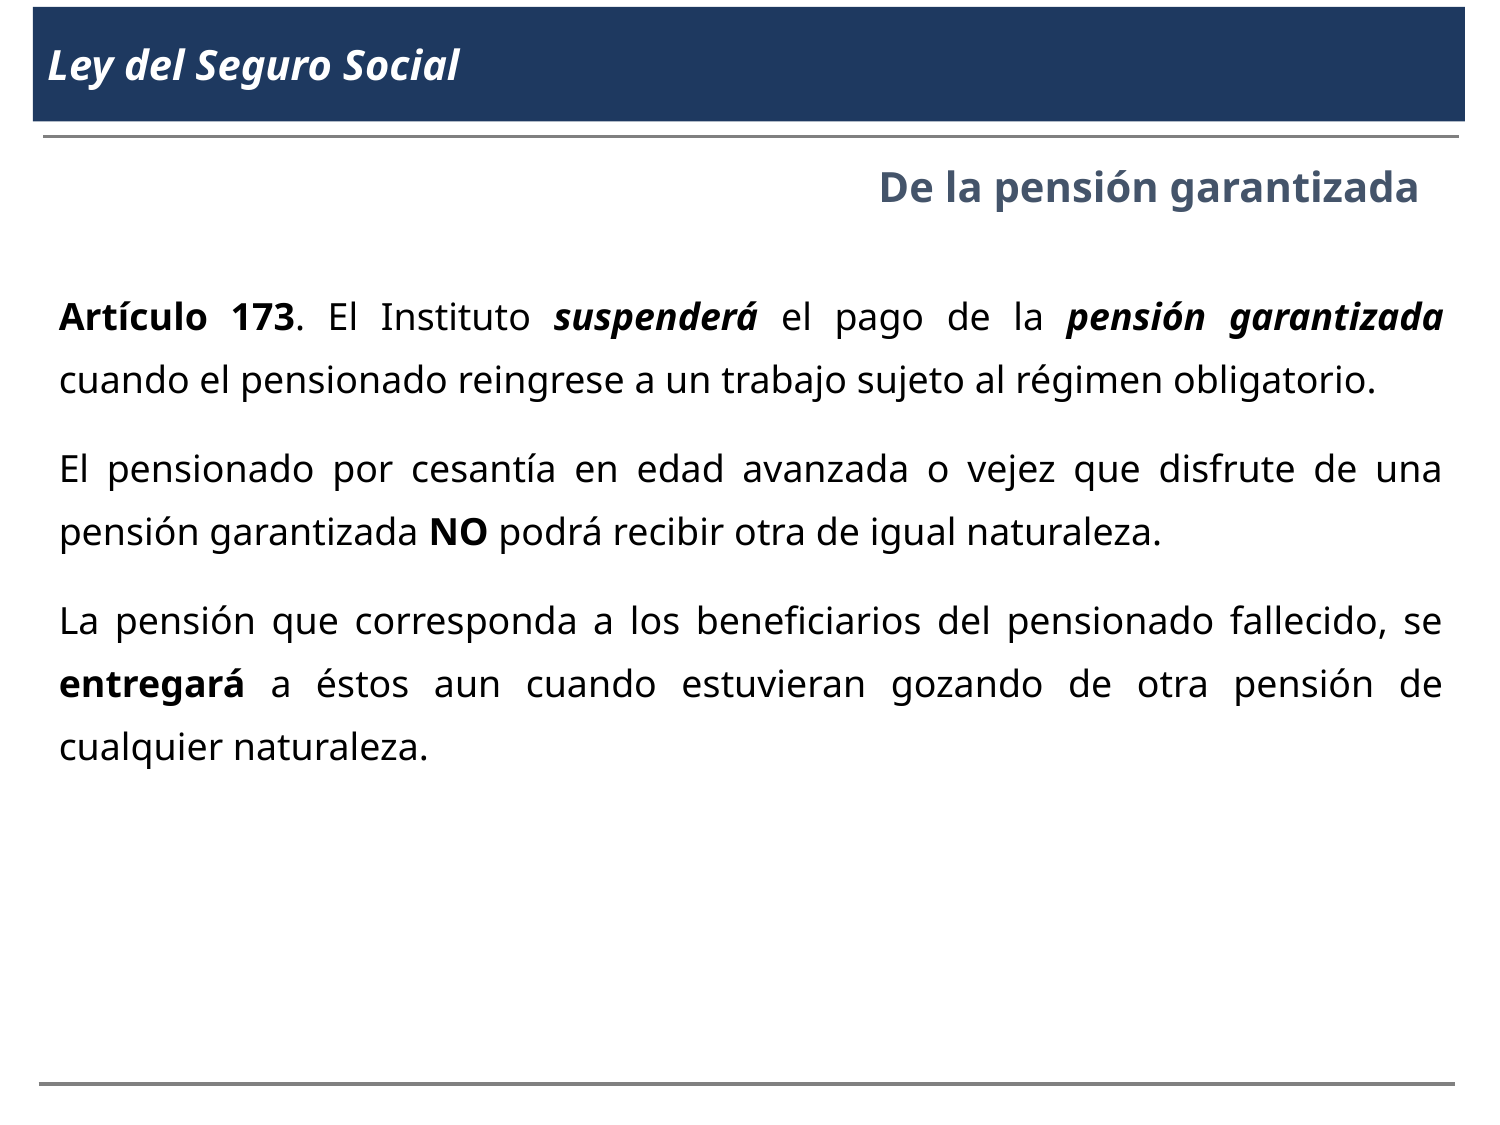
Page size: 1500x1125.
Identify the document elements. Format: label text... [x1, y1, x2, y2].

text_box Ley del Seguro Social [32, 6, 1465, 122]
text_box De la pensión garantizada [122, 153, 1436, 225]
text_box Artículo 173. El Instituto suspenderá el pago de la pensión garantizada cuando el pensionado reingrese a un trabajo sujeto al régimen obligatorio. El pensionado por cesantía en edad avanzada o vejez que disfrute de una pensión garantizada NO podrá recibir otra de igual naturaleza. La pensión que corresponda a los beneficiarios del pensionado fallecido, se entregará a éstos aun cuando estuvieran gozando de otra pensión de cualquier naturaleza. [43, 267, 1460, 1081]
